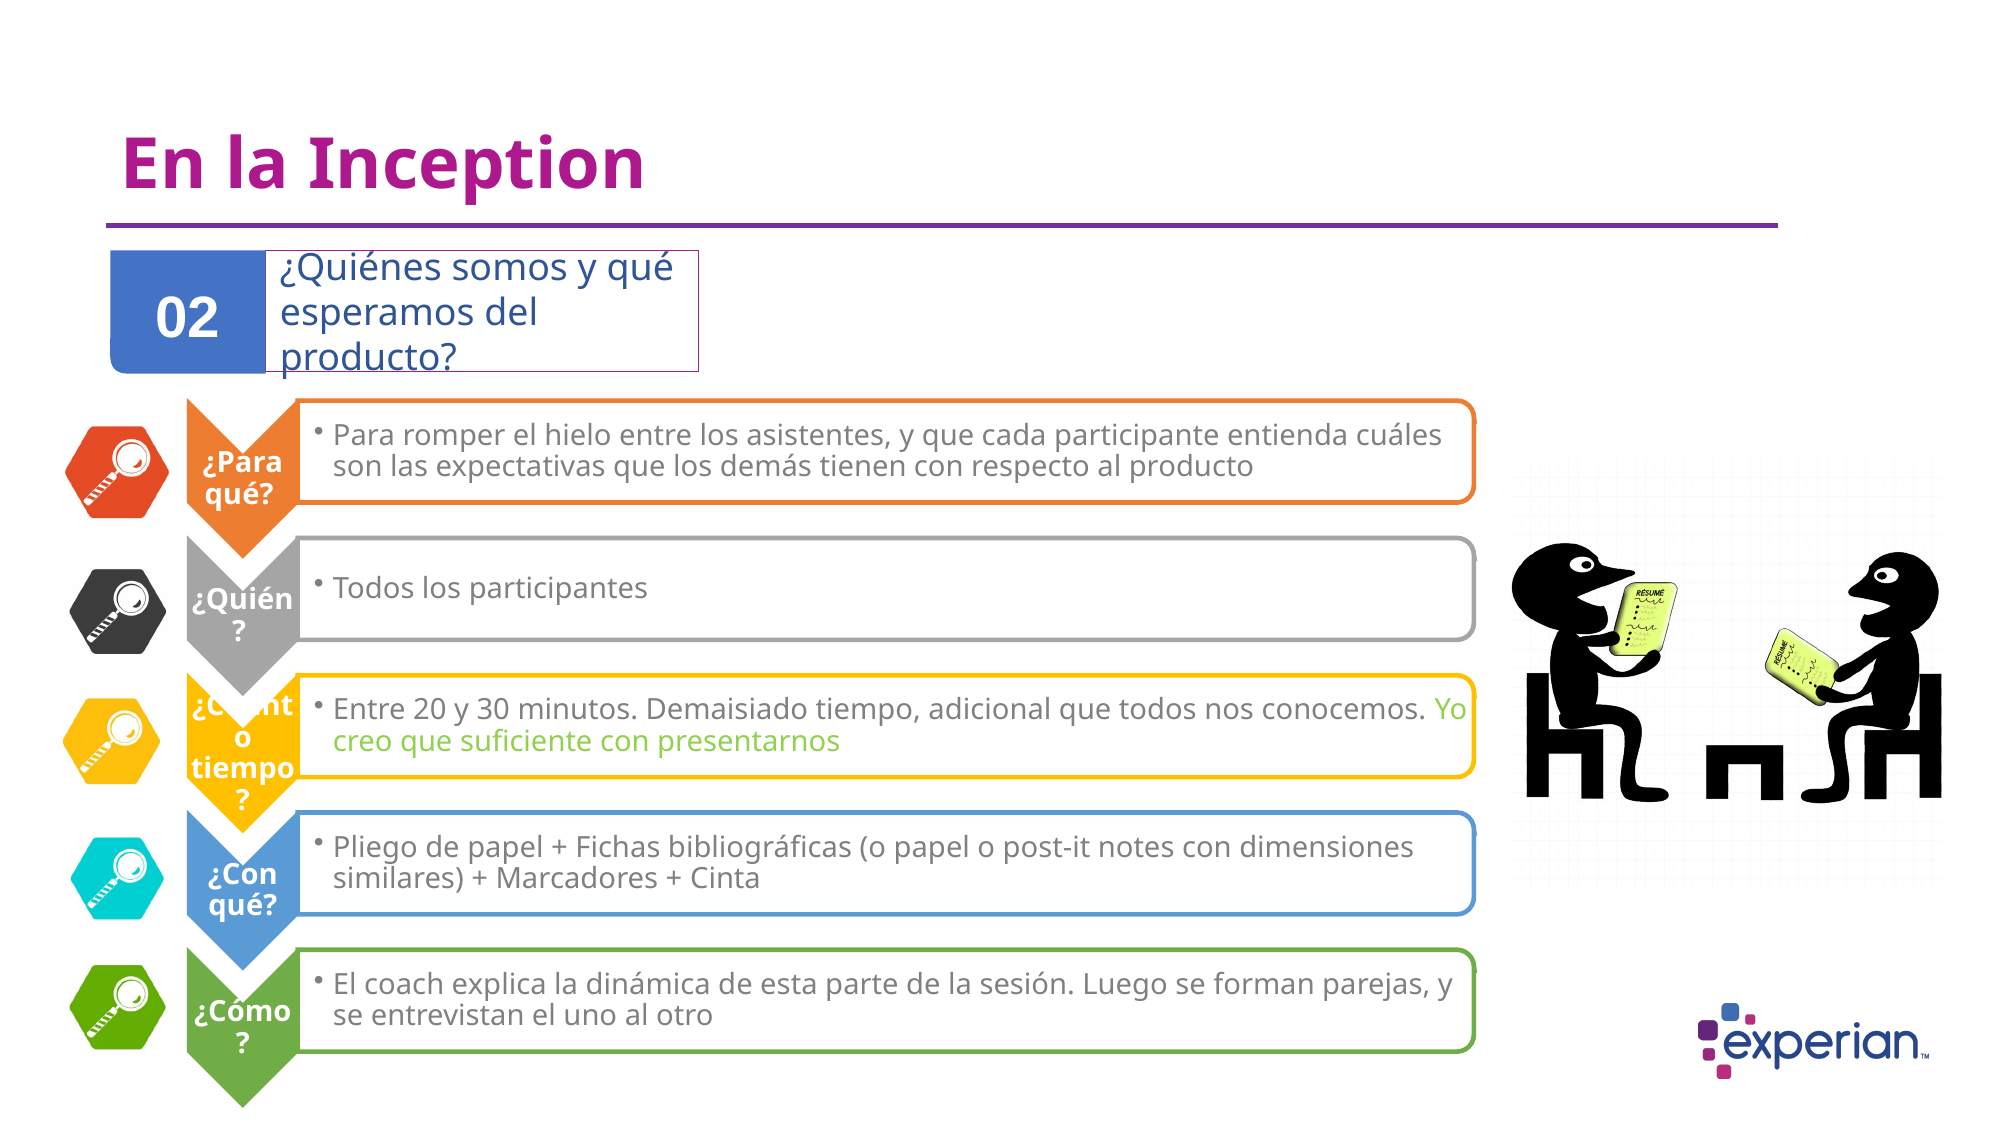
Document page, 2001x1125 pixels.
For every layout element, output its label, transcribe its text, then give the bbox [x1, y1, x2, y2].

picture [58, 695, 162, 789]
picture [1698, 1003, 1929, 1079]
text_box [109, 249, 267, 375]
text_box En la Inception [105, 119, 1656, 212]
text_box ¿Quiénes somos y qué esperamos del producto? [267, 250, 699, 372]
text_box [187, 400, 1474, 1108]
text_box 02 [110, 252, 266, 376]
picture [65, 557, 169, 663]
picture [66, 826, 167, 923]
picture [1511, 458, 1942, 888]
picture [61, 419, 176, 525]
picture [68, 961, 169, 1056]
